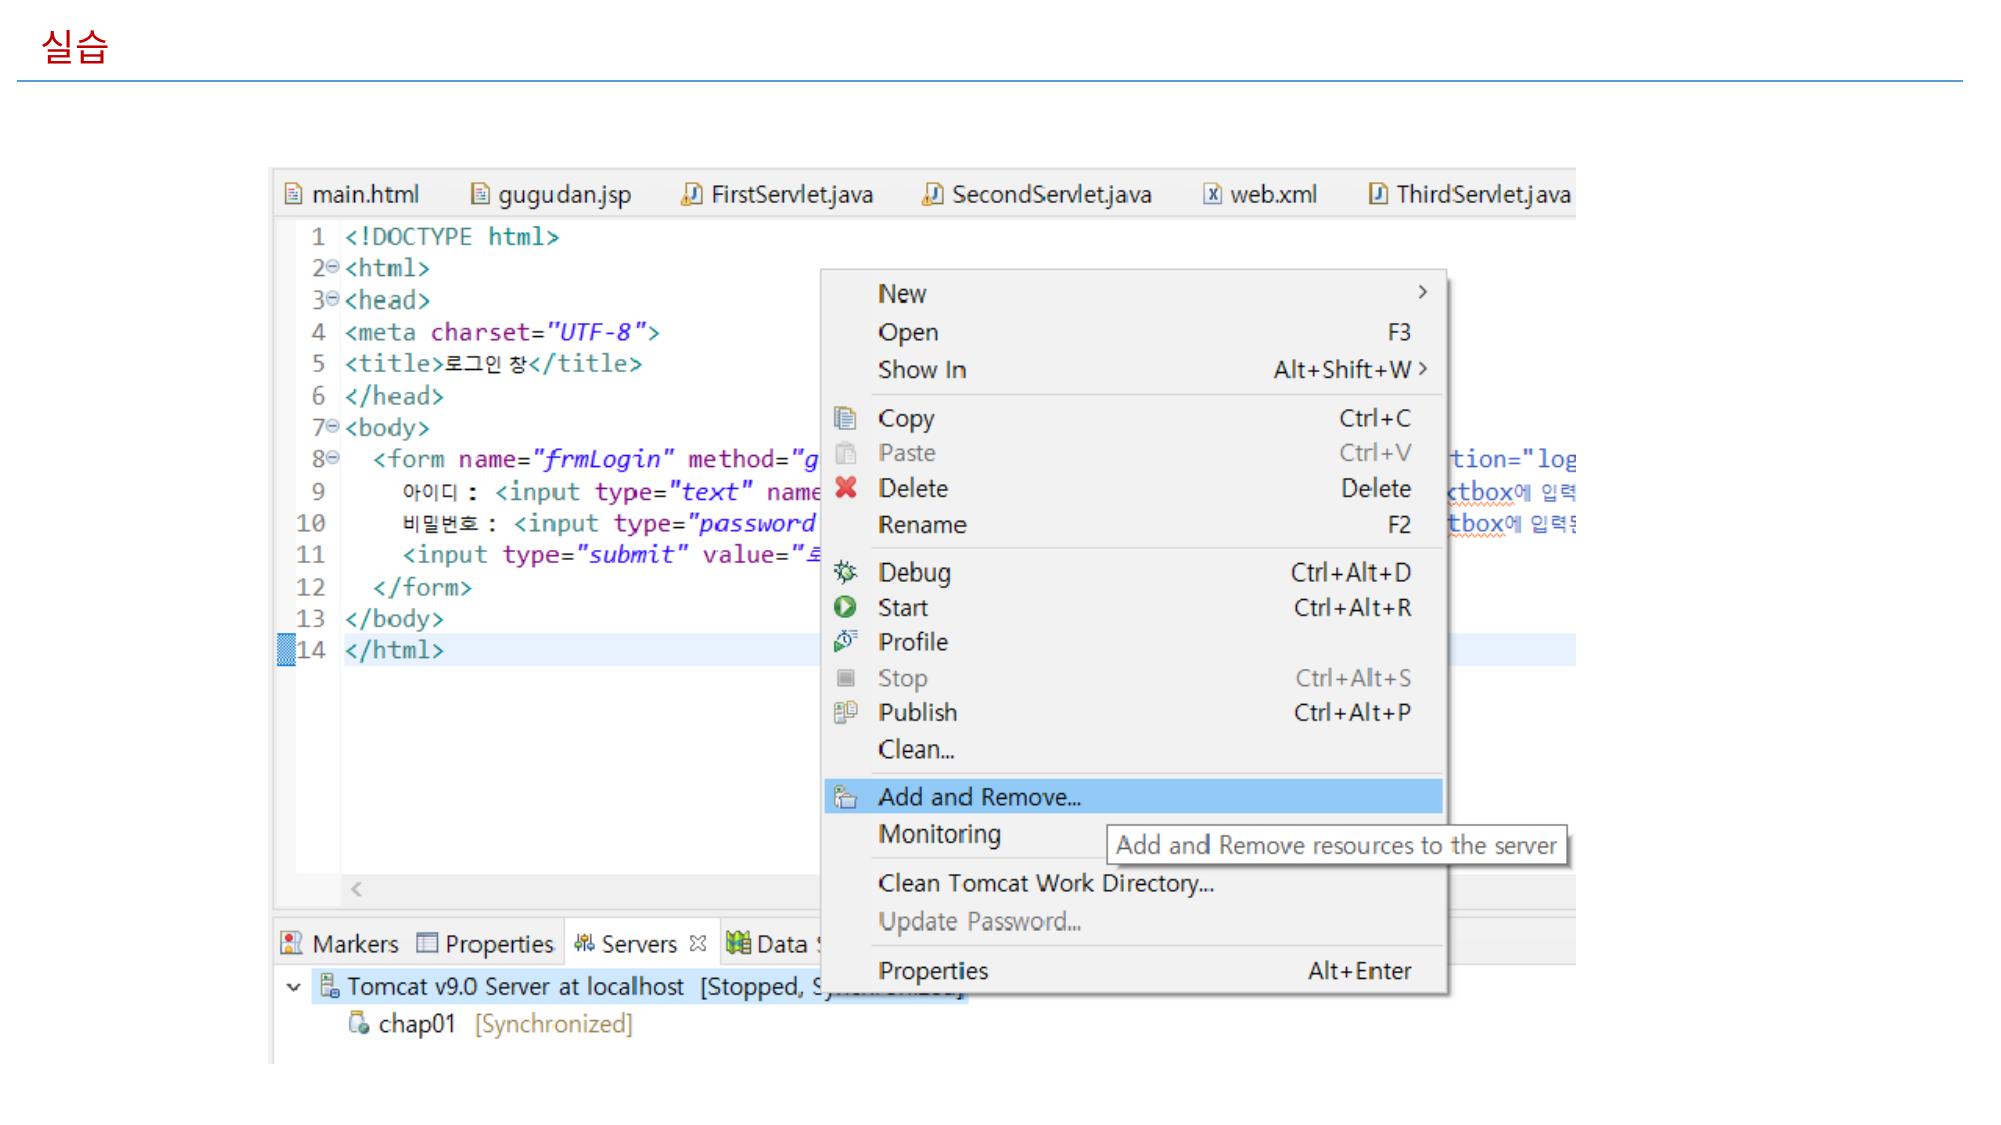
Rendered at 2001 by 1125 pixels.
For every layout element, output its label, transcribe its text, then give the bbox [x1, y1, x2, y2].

picture [268, 167, 1576, 1064]
text_box 실습 [25, 16, 729, 77]
